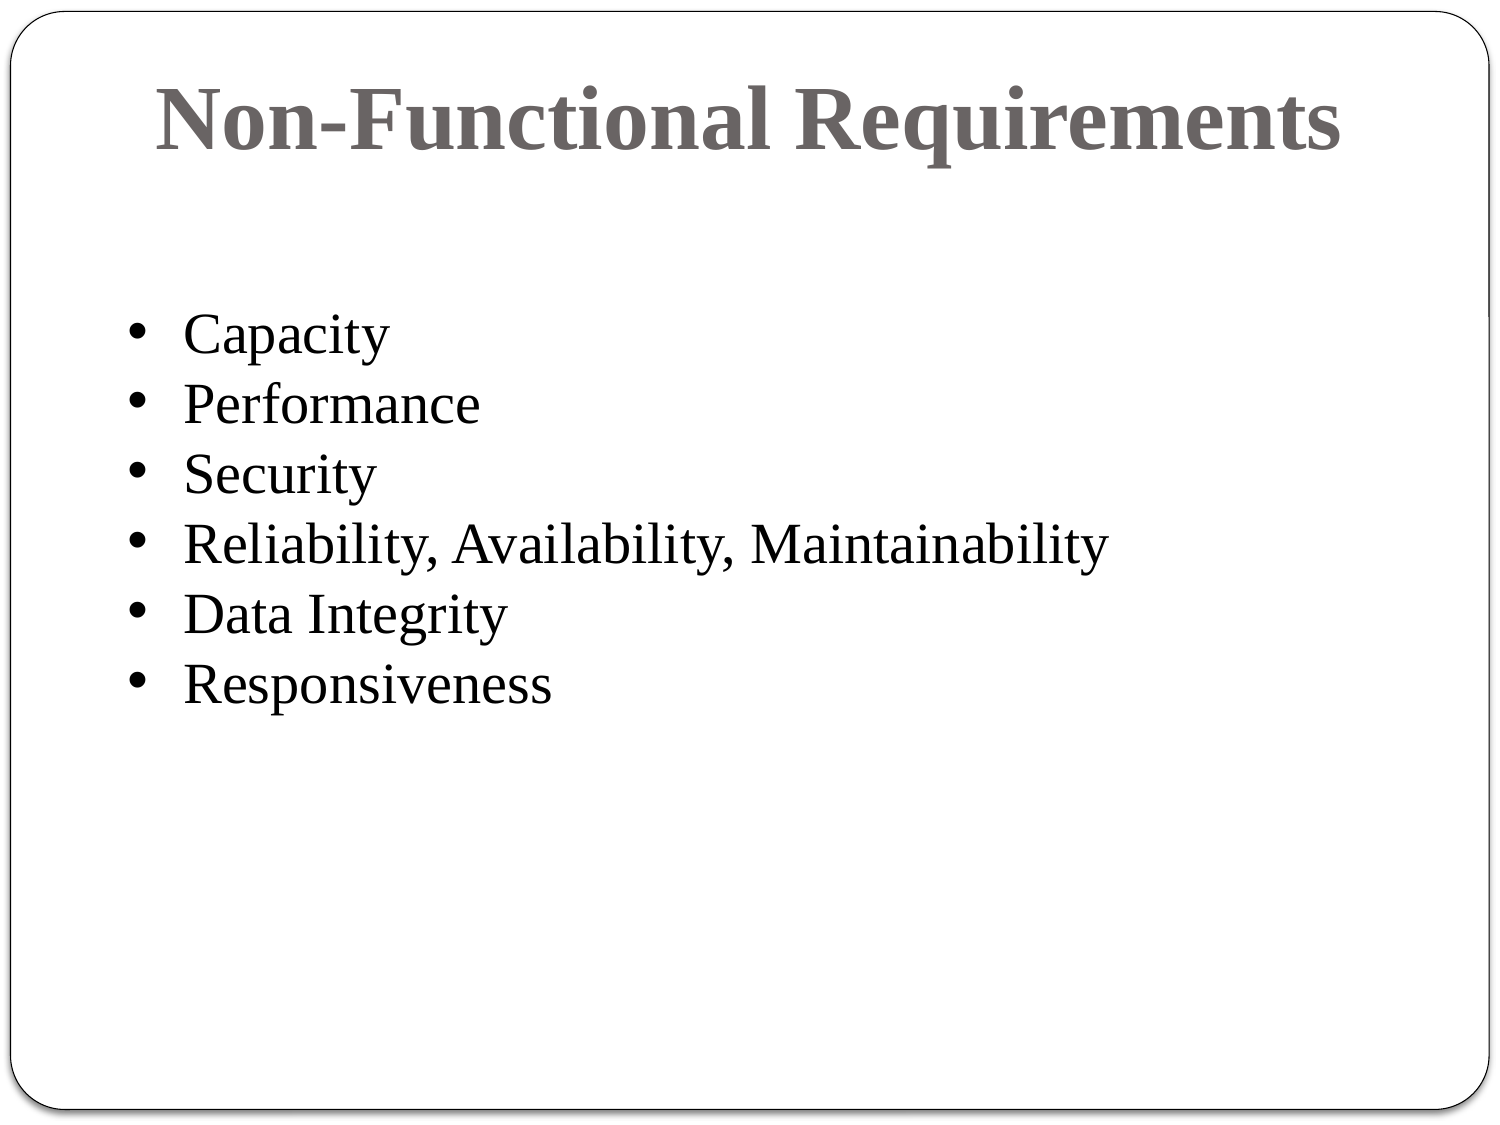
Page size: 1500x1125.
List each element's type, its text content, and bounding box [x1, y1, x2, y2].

text_box Non-Functional Requirements [140, 49, 1360, 175]
text_box Capacity Performance Security Reliability, Availability, Maintainability Data Integrity Responsiveness [112, 287, 1335, 842]
